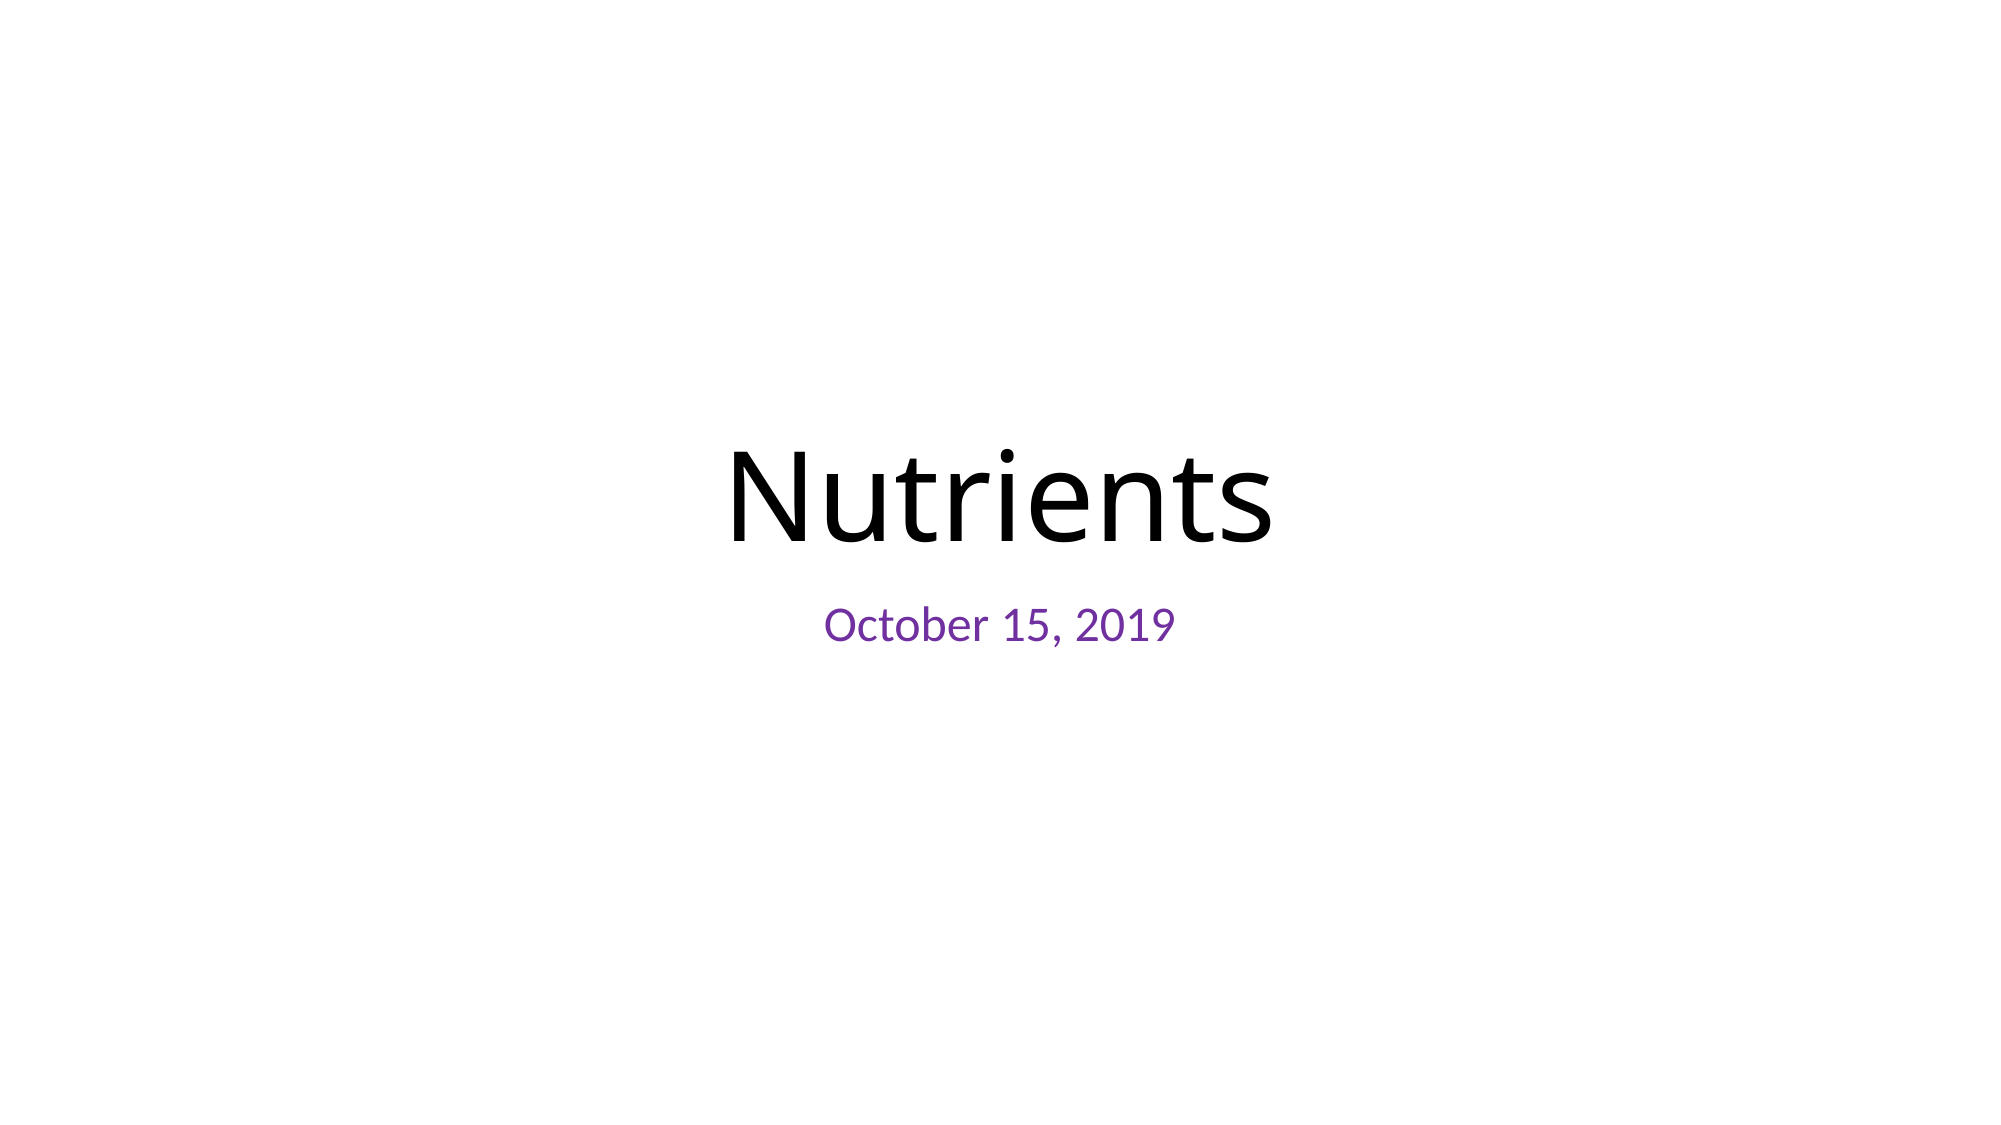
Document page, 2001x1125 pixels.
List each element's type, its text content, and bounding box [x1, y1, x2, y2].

title Nutrients [249, 184, 1750, 576]
subtitle October 15, 2019 [249, 590, 1750, 863]
